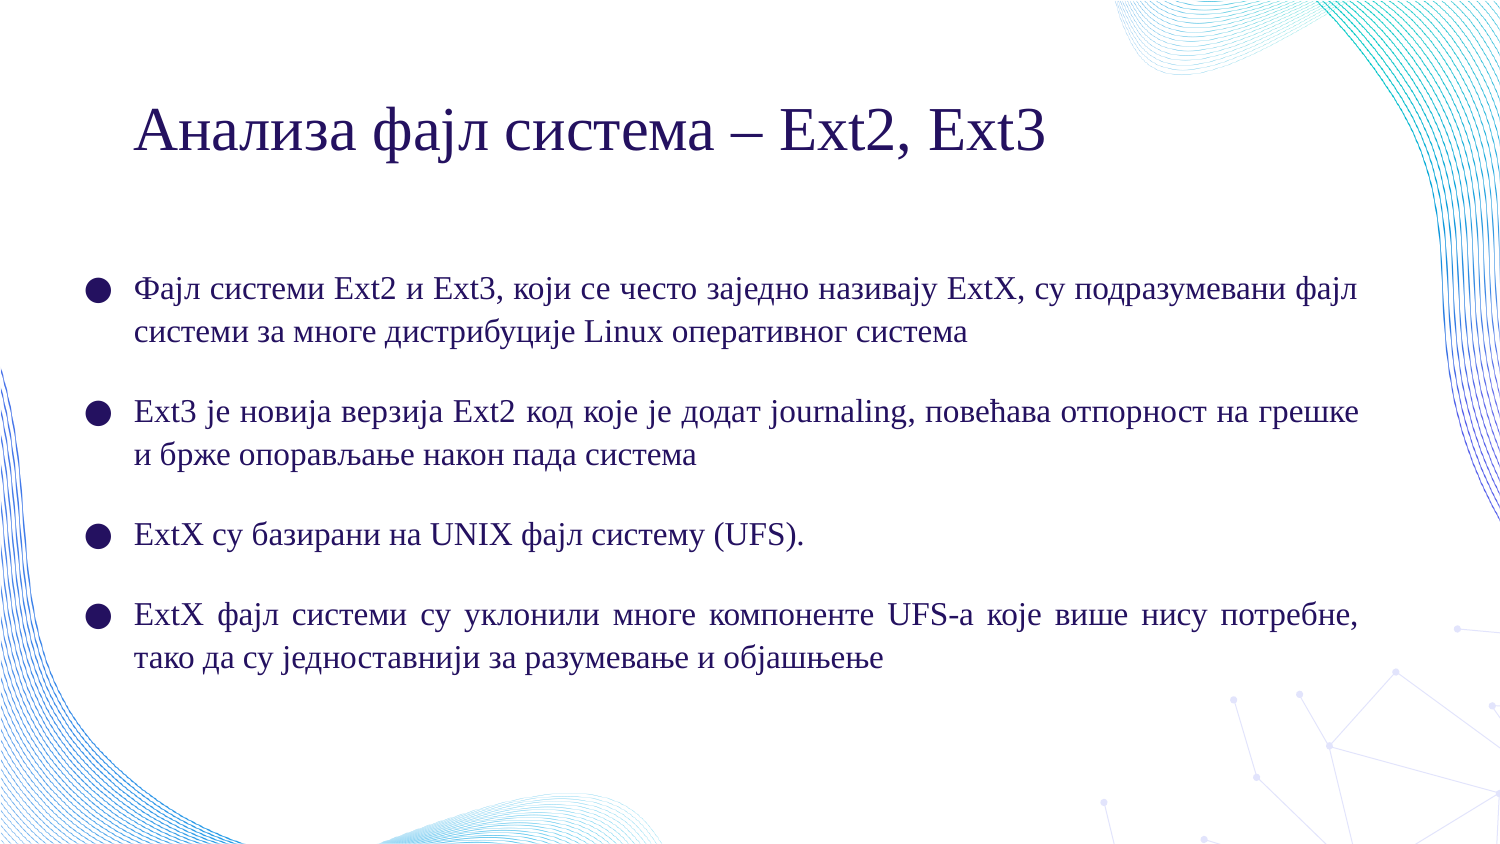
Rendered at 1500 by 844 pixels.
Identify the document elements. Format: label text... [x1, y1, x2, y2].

picture [0, 336, 693, 844]
title Анализа фајл система – Ext2, Ext3 [118, 72, 1382, 167]
picture [1109, 0, 1500, 532]
text_box Фајл системи Ext2 и Ext3, који се често заједно називају ExtX, су подразумевани фајл системи за многе дистрибуције Linux оперативног система Ext3 је новија верзија Ext2 код које је додат journaling, повећава отпорност на грешке и брже опорављање након пада система ExtX су базирани на UNIX фајл систему (UFS). ExtX фајл системи су уклонили многе компоненте UFS-а које више нису потребне, тако да су једноставнији за разумевање и објашњење [69, 248, 1375, 707]
